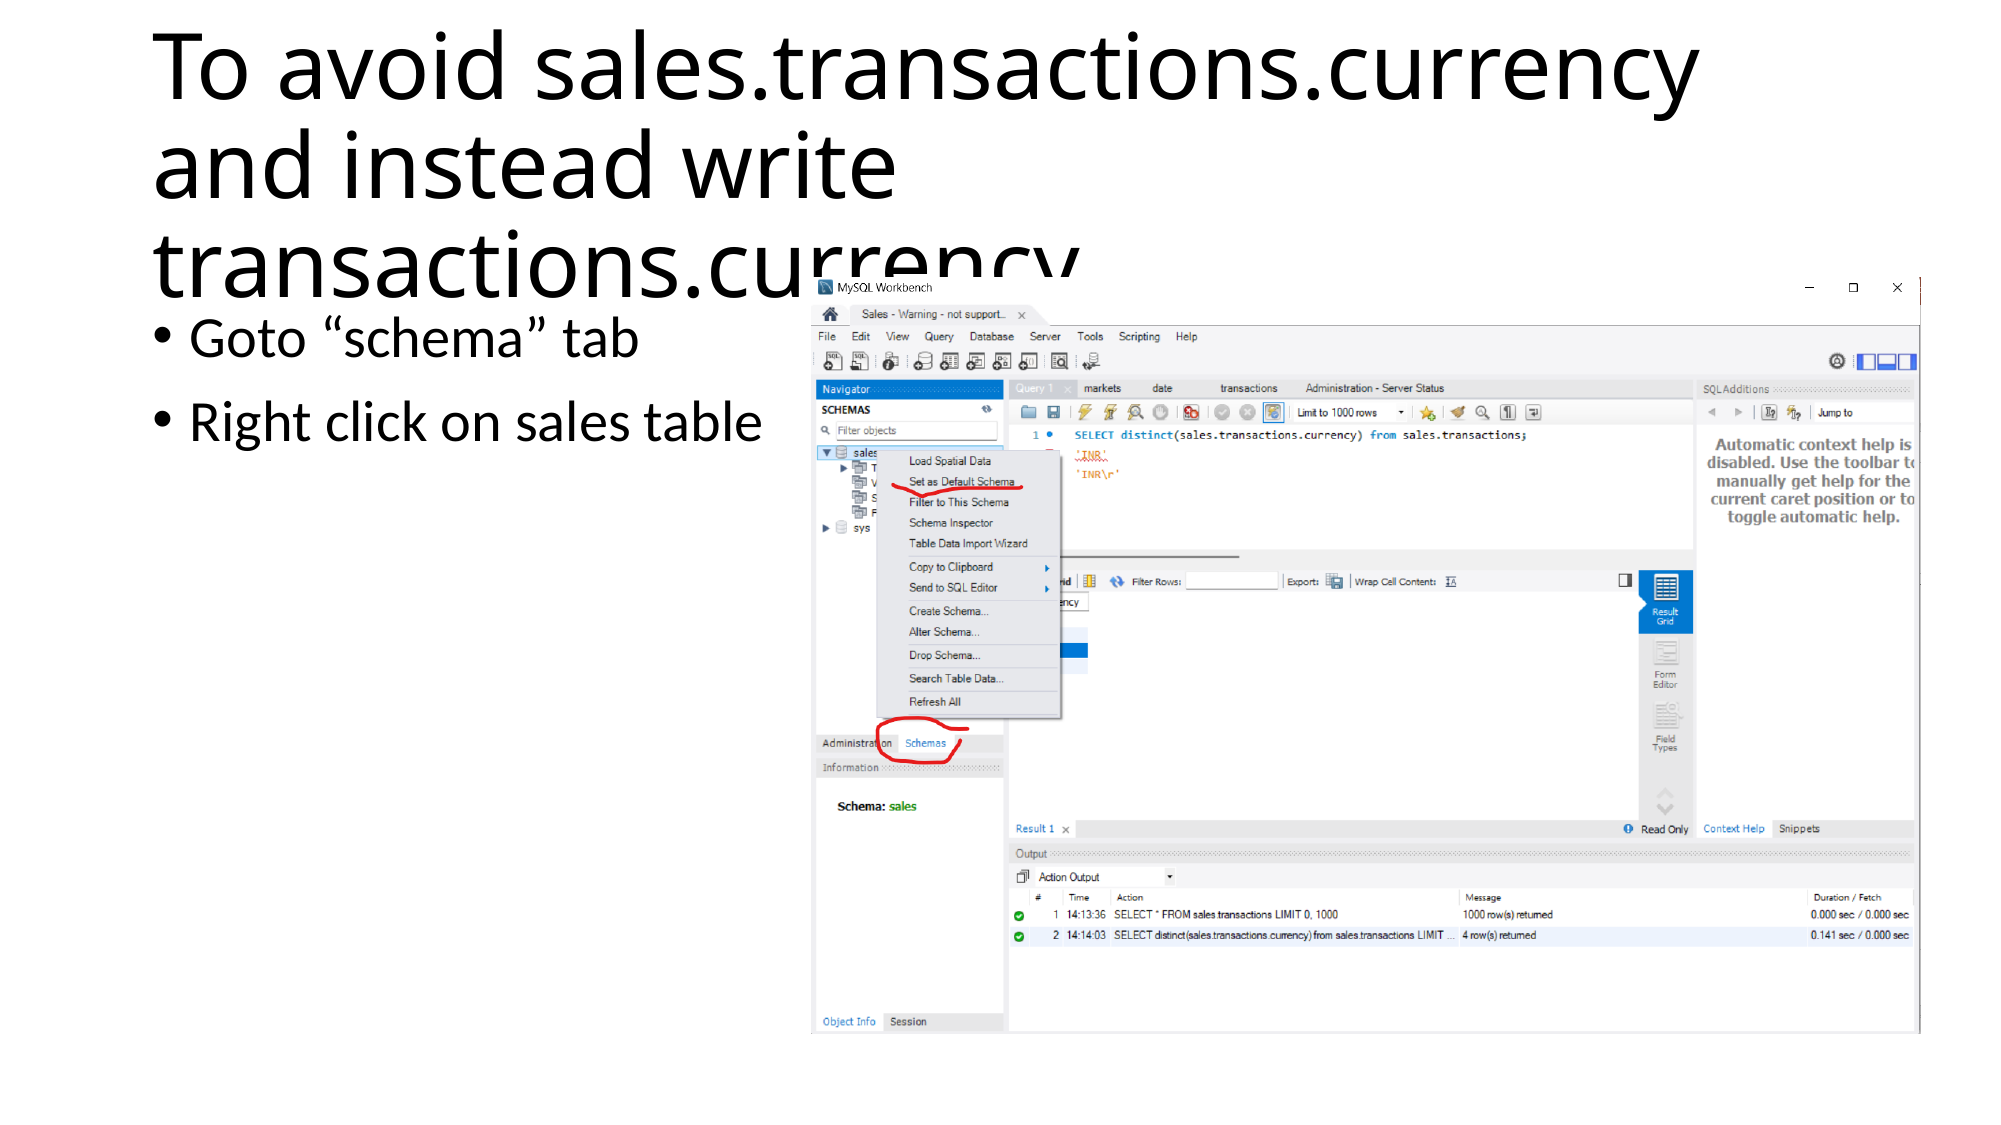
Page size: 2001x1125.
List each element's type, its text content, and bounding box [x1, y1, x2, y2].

title To avoid sales.transactions.currency and instead write transactions.currency [137, 59, 1863, 278]
list Goto “schema” tab Right click on sales table [137, 299, 811, 1014]
picture [811, 277, 1921, 1034]
